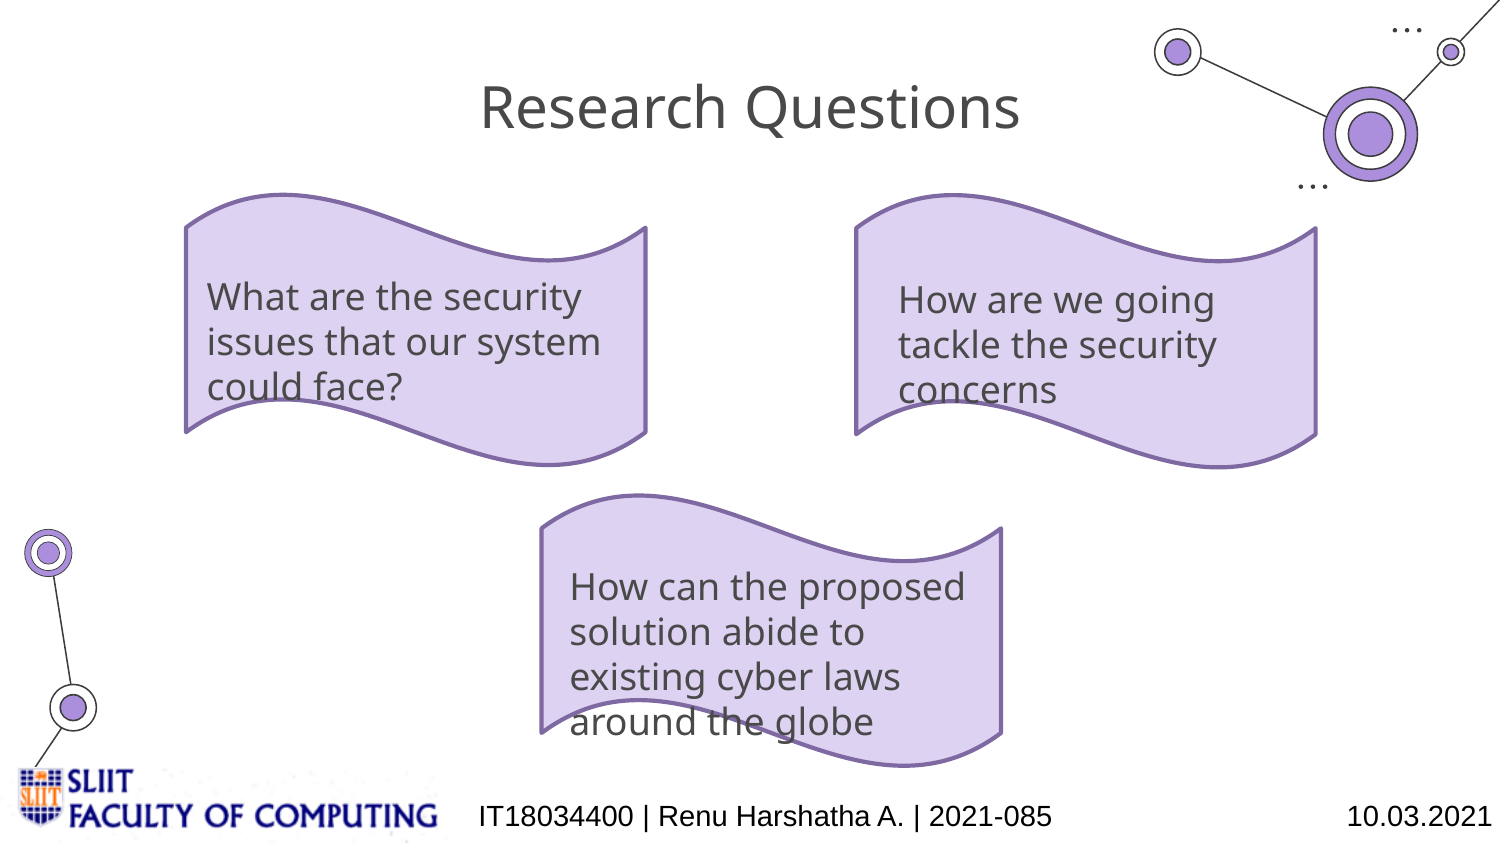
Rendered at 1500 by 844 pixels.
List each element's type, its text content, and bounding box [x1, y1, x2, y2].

title Research Questions [415, 55, 1086, 150]
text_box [0, 767, 1500, 843]
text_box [855, 193, 1316, 469]
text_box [185, 193, 646, 467]
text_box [541, 493, 1003, 768]
